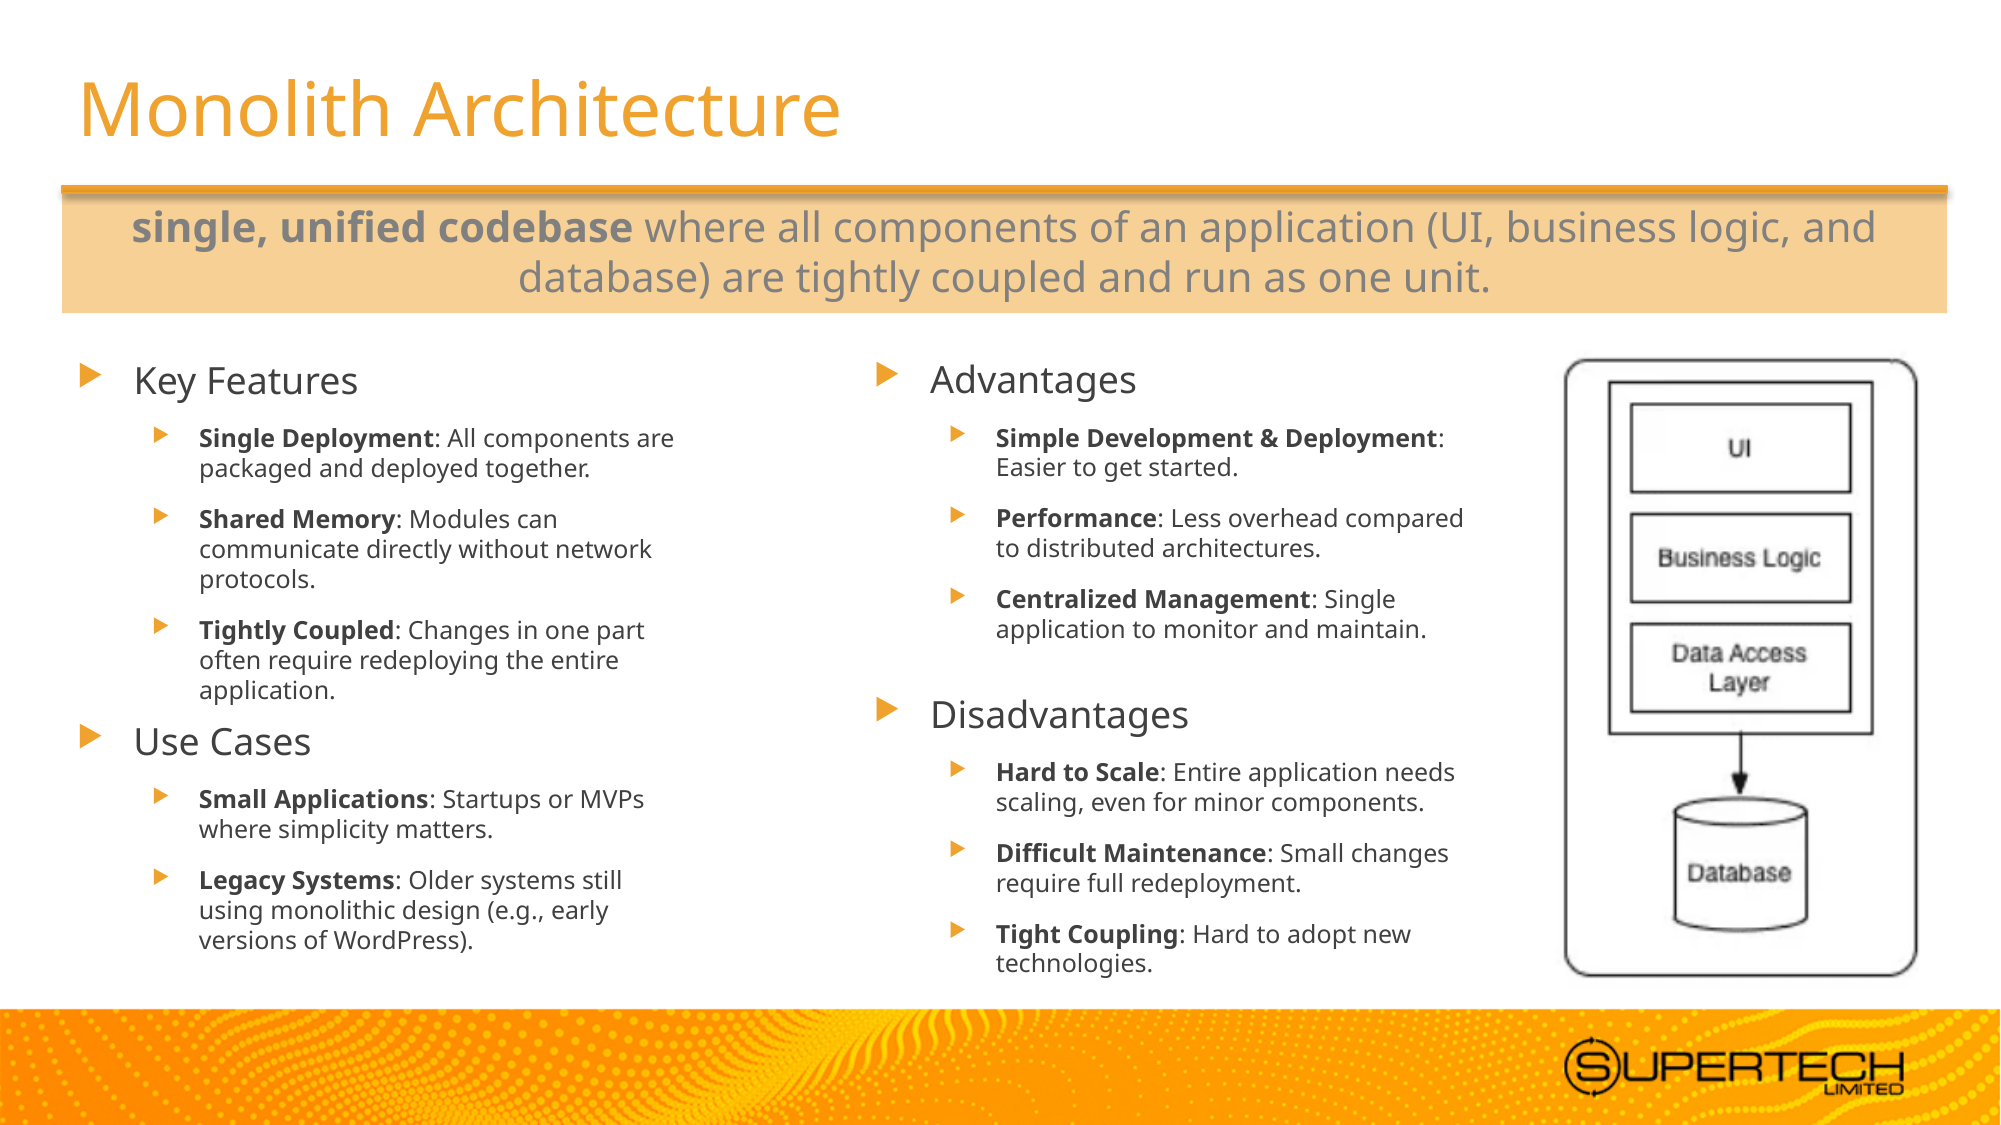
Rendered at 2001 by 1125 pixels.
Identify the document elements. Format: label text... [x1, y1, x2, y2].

text_box Advantages Simple Development & Deployment: Easier to get started. Performance: Less overhead compared to distributed architectures. Centralized Management: Single application to monitor and maintain. [858, 348, 1505, 675]
title Monolith Architecture [62, 54, 1948, 171]
picture [0, 0, 2001, 1125]
list Key Features Single Deployment: All components are packaged and deployed together. Shared Memory: Modules can communicate directly without network protocols. Tightly Coupled: Changes in one part often require redeploying the entire application. [62, 349, 708, 675]
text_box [61, 185, 1948, 314]
text_box Disadvantages Hard to Scale: Entire application needs scaling, even for minor components. Difficult Maintenance: Small changes require full redeployment. Tight Coupling: Hard to adopt new technologies. [858, 683, 1505, 1009]
text_box Use Cases Small Applications: Startups or MVPs where simplicity matters. Legacy Systems: Older systems still using monolithic design (e.g., early versions of WordPress). [62, 710, 708, 982]
